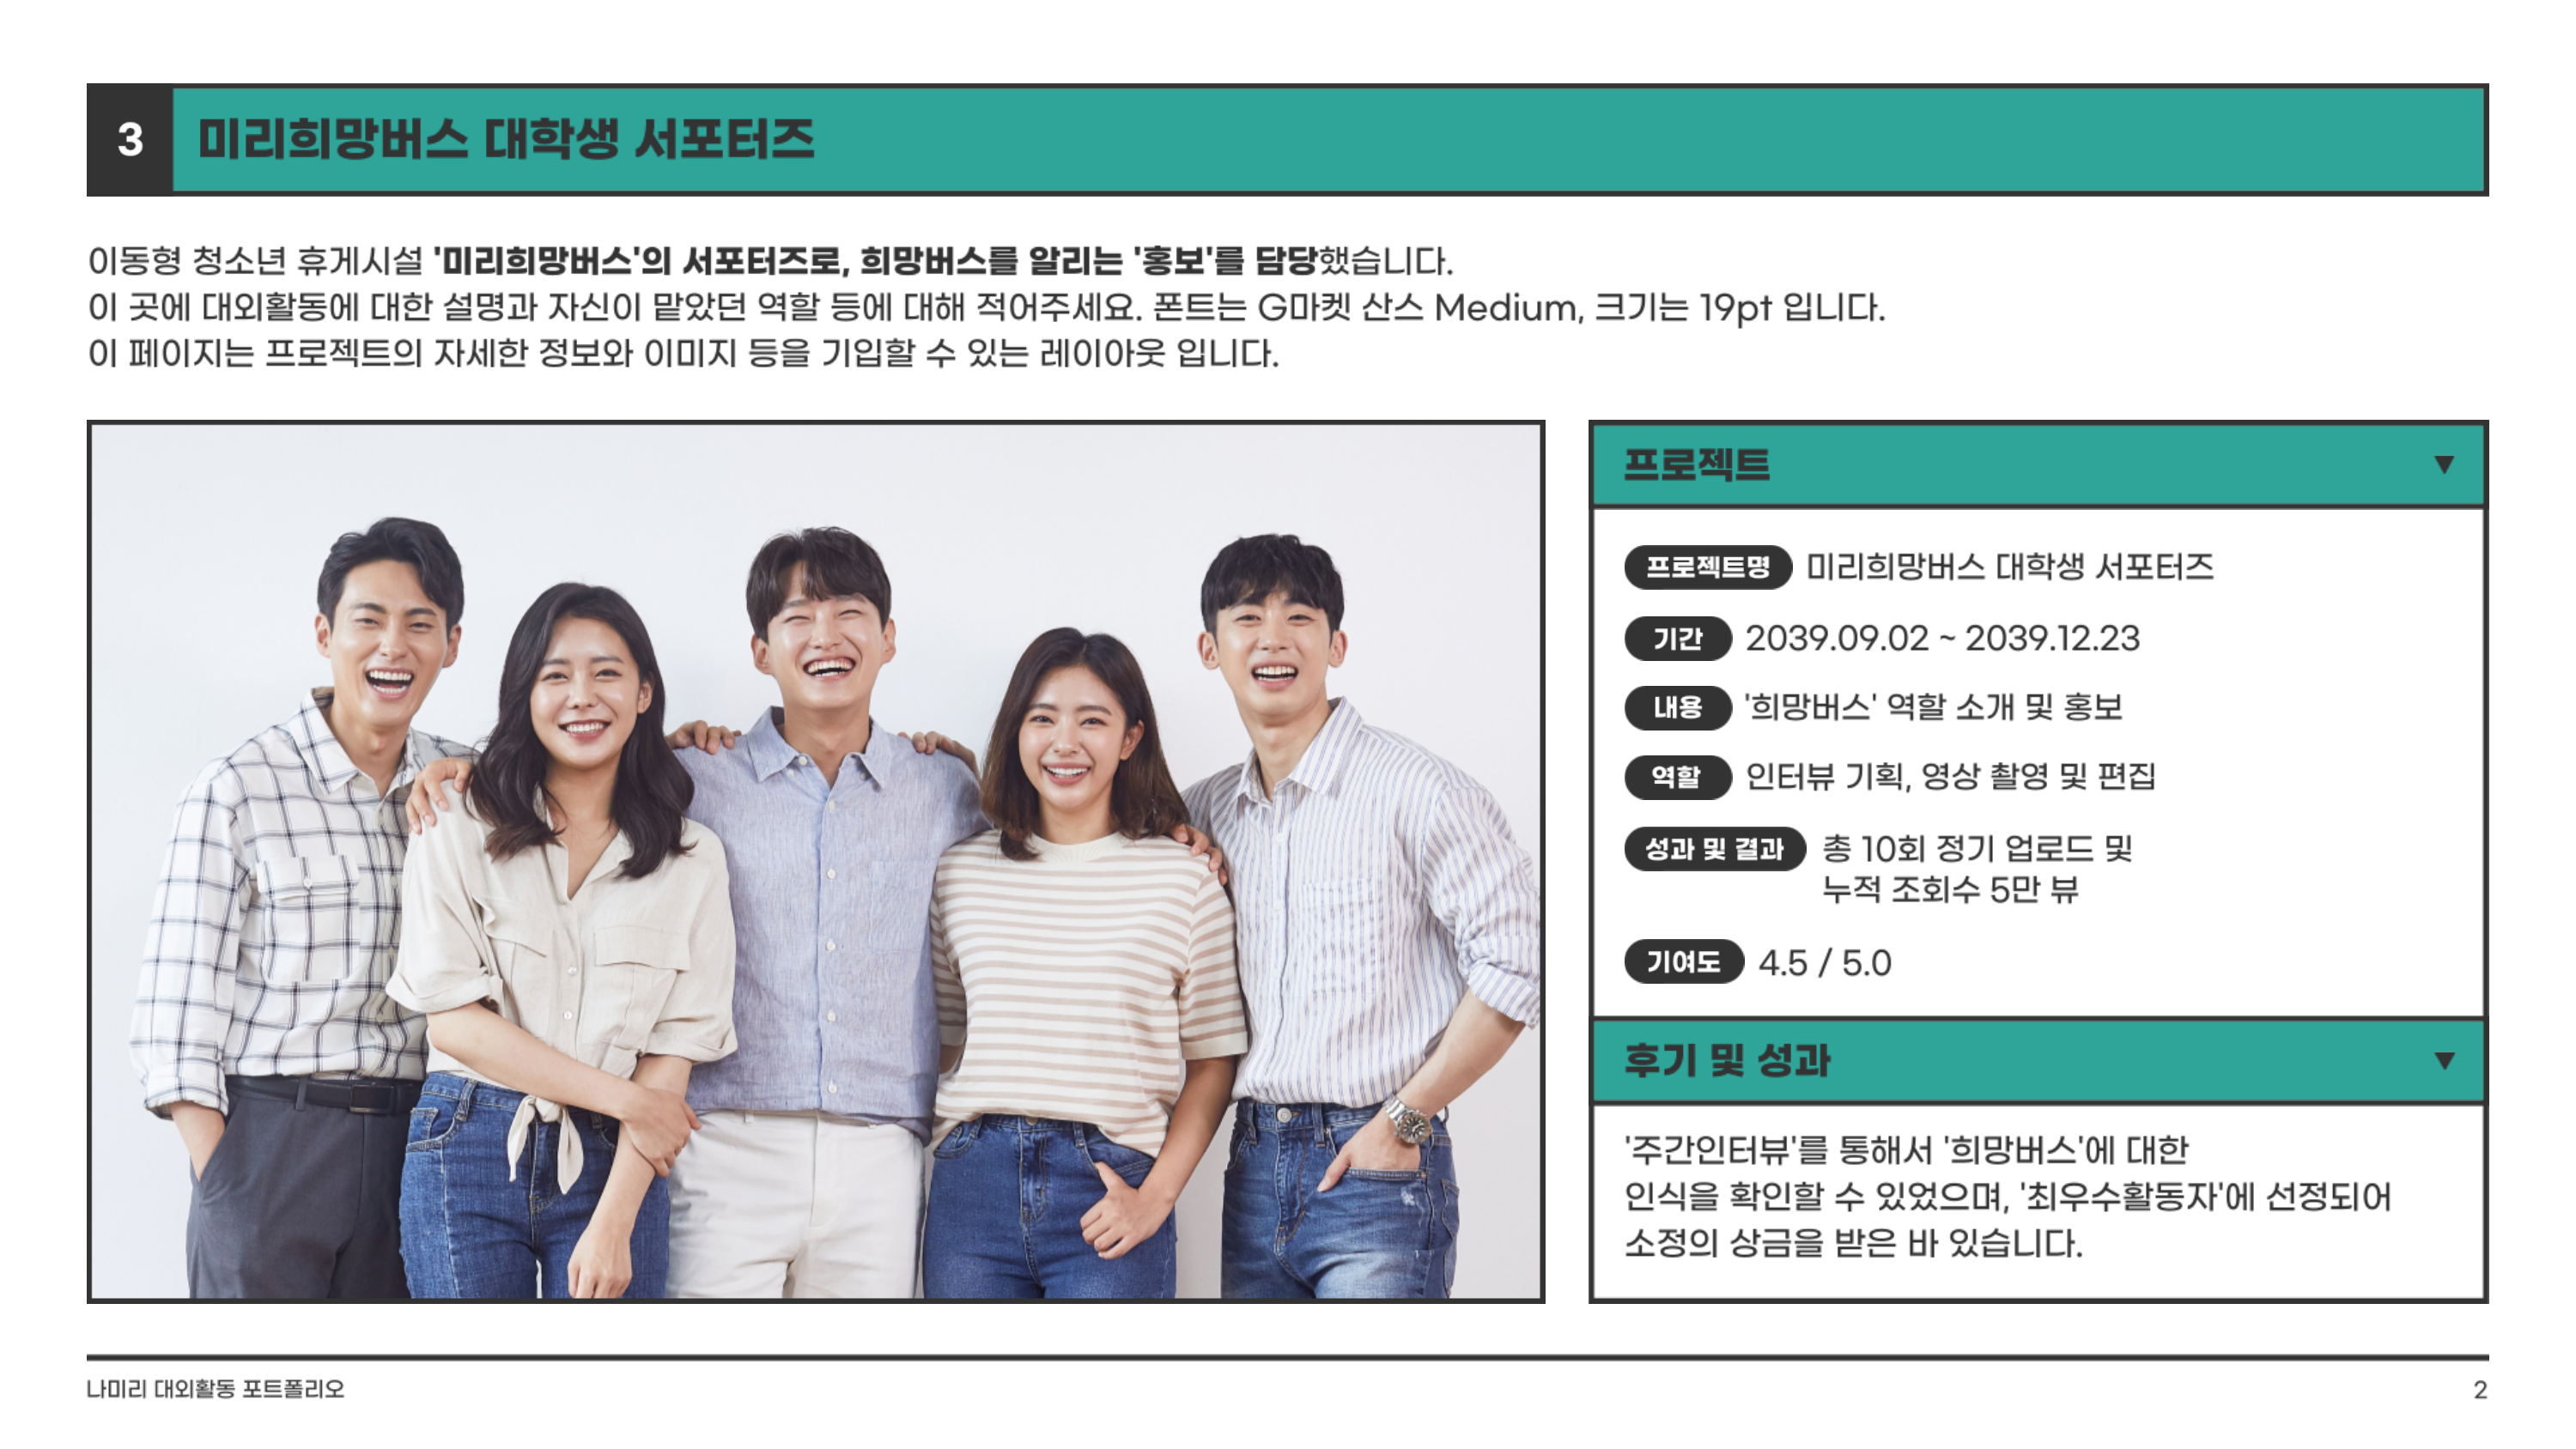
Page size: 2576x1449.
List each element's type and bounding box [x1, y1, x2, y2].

text_box [1624, 939, 1628, 985]
picture [2363, 1363, 2560, 1424]
text_box [1624, 545, 1629, 590]
text_box [1871, 1016, 2489, 1106]
text_box [87, 419, 1546, 1304]
text_box [1589, 419, 1607, 511]
text_box [2432, 455, 2455, 475]
picture [100, 82, 861, 214]
text_box [1589, 1016, 1609, 1106]
text_box [87, 1346, 2489, 1370]
picture [78, 1364, 367, 1424]
text_box [861, 82, 2489, 197]
text_box [87, 82, 174, 197]
text_box [1589, 1112, 2489, 1304]
text_box [1810, 419, 2489, 511]
picture [1611, 1015, 2422, 1295]
text_box [1812, 518, 2489, 1015]
picture [1614, 530, 2246, 1012]
text_box [1589, 518, 1807, 1015]
text_box [2433, 1051, 2456, 1070]
picture [74, 223, 1917, 407]
picture [1610, 418, 1807, 526]
